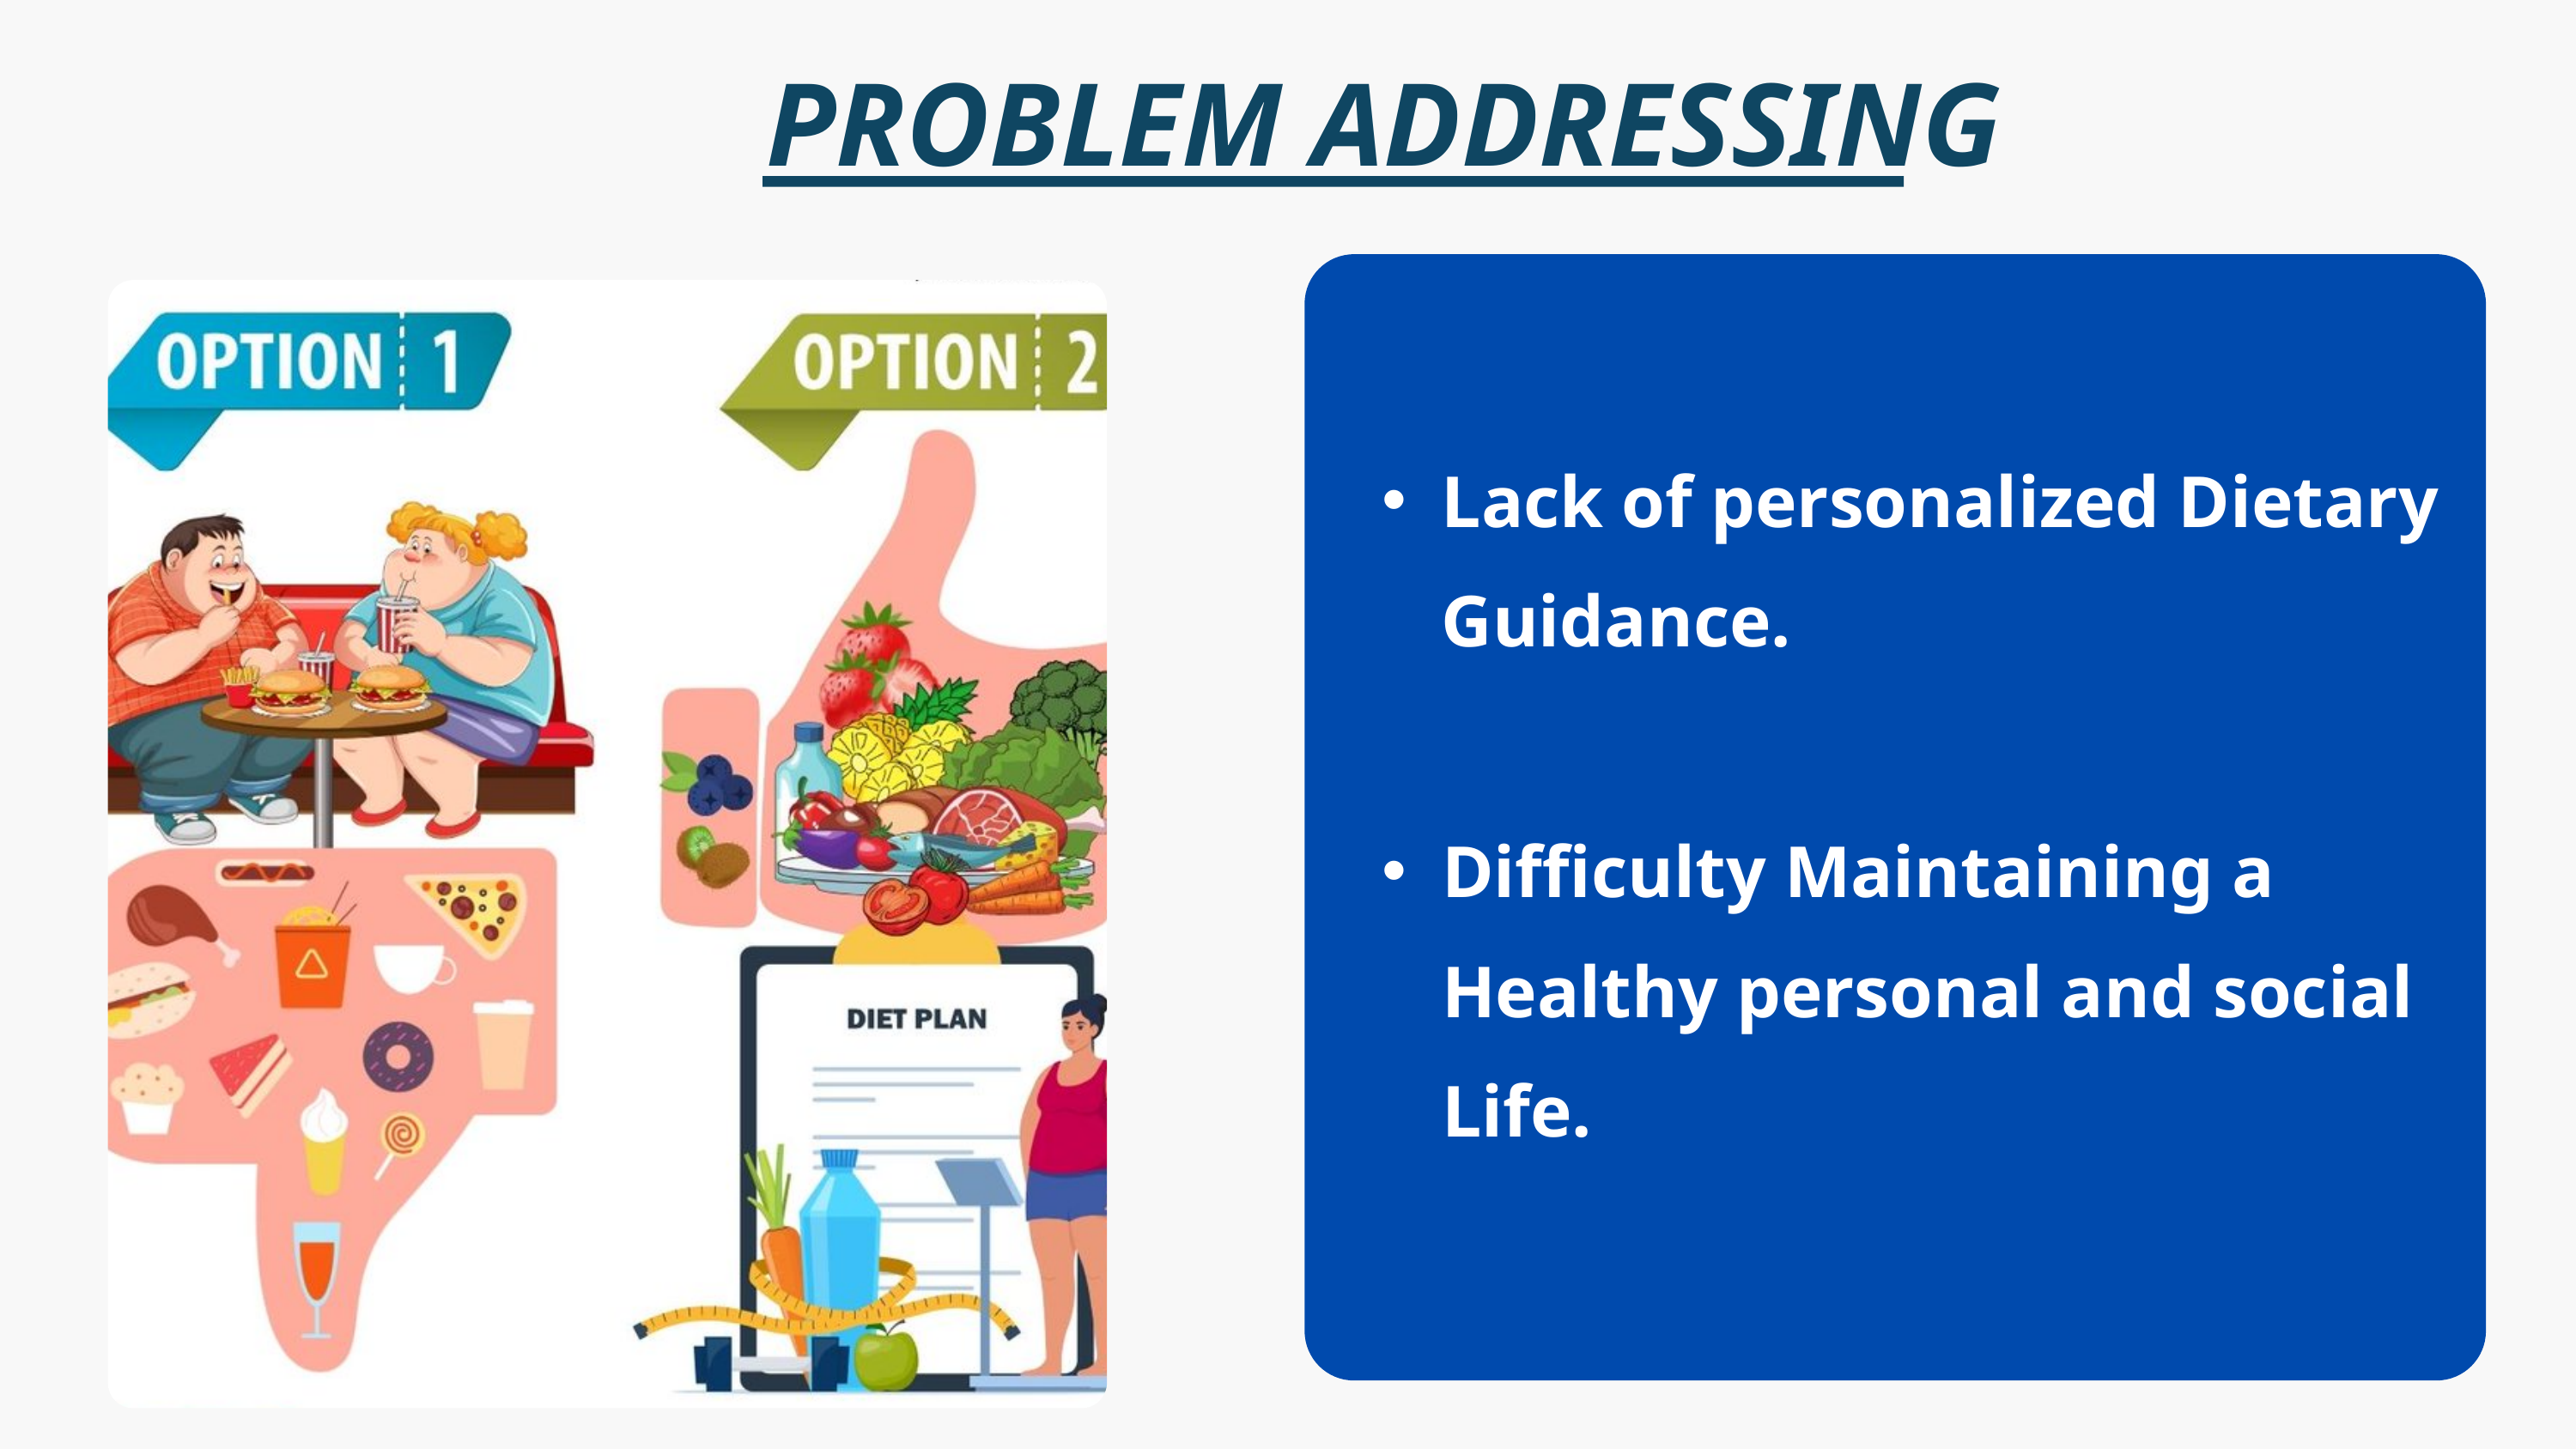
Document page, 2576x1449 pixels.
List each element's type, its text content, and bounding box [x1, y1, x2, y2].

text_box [1304, 253, 2487, 1381]
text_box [107, 279, 1108, 1409]
text_box PROBLEM ADDRESSING [766, 28, 2102, 189]
